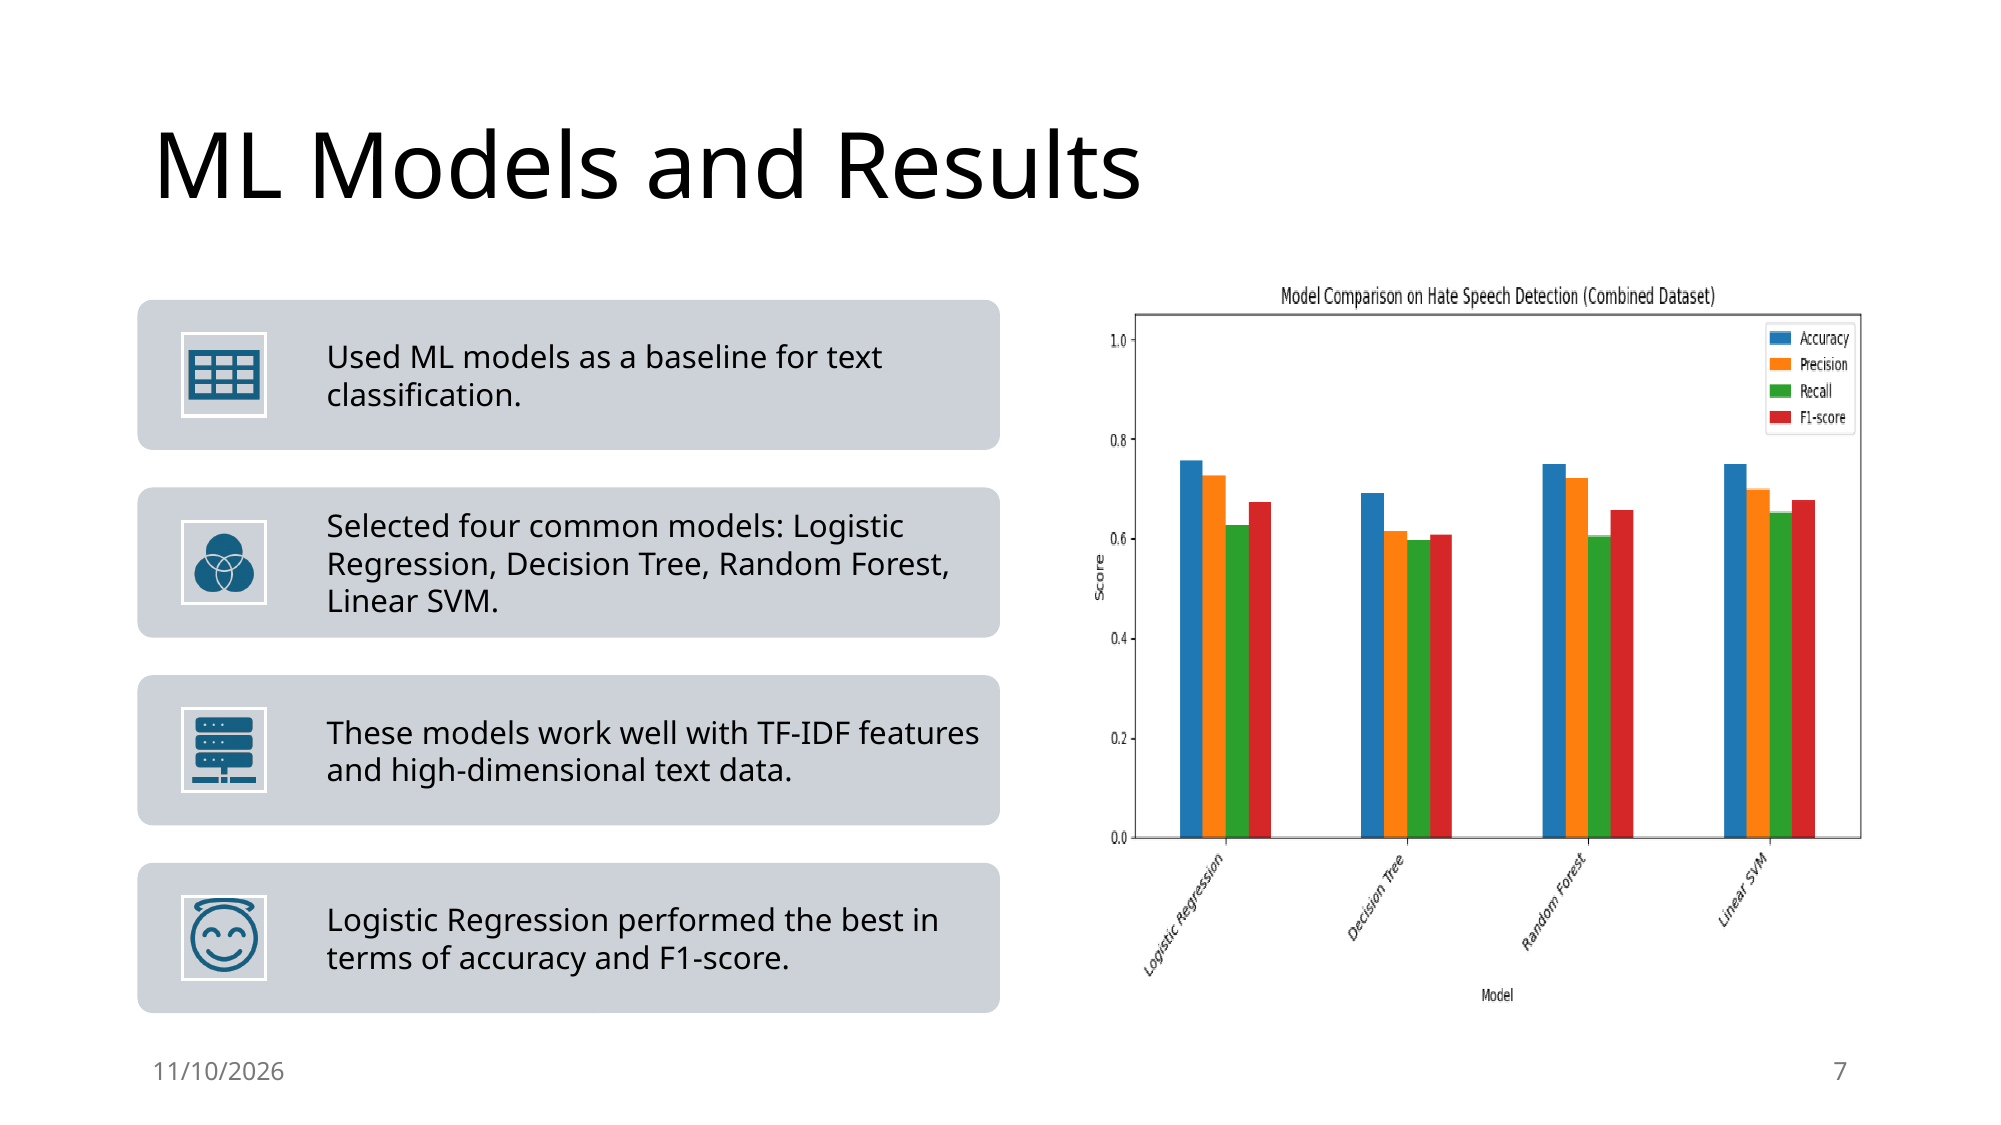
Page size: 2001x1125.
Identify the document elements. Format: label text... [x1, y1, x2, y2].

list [136, 298, 1001, 1014]
slide_number 7 [1412, 1042, 1863, 1103]
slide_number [137, 1042, 588, 1103]
title ML Models and Results [137, 59, 1863, 278]
picture [1088, 273, 1863, 1014]
